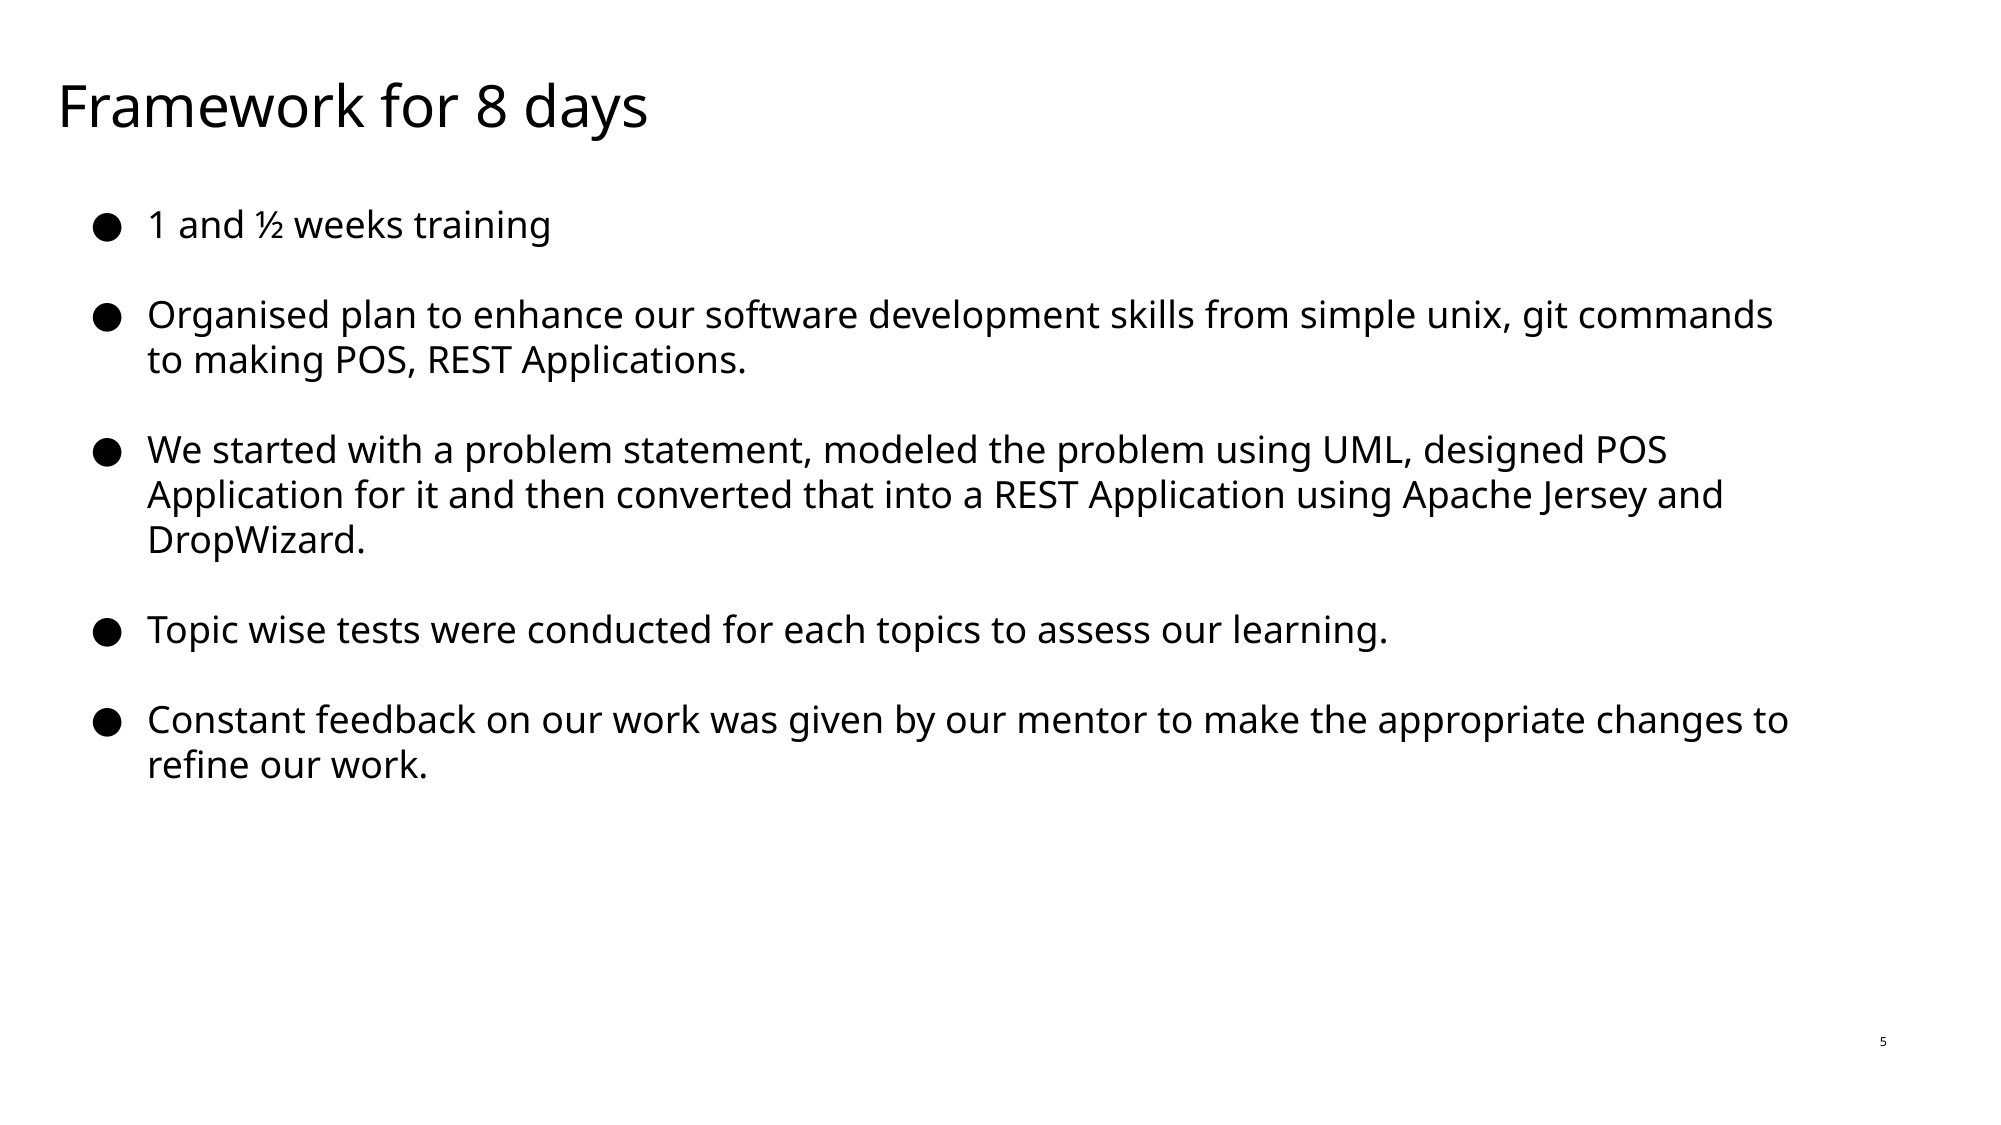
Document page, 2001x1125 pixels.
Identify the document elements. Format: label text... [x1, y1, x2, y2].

slide_number ‹#› [1841, 1035, 1887, 1051]
text_box 1 and ½ weeks training Organised plan to enhance our software development skills from simple unix, git commands to making POS, REST Applications. We started with a problem statement, modeled the problem using UML, designed POS Application for it and then converted that into a REST Application using Apache Jersey and DropWizard. Topic wise tests were conducted for each topics to assess our learning. Constant feedback on our work was given by our mentor to make the appropriate changes to refine our work. [57, 193, 1823, 879]
text_box Framework for 8 days [57, 62, 1832, 140]
